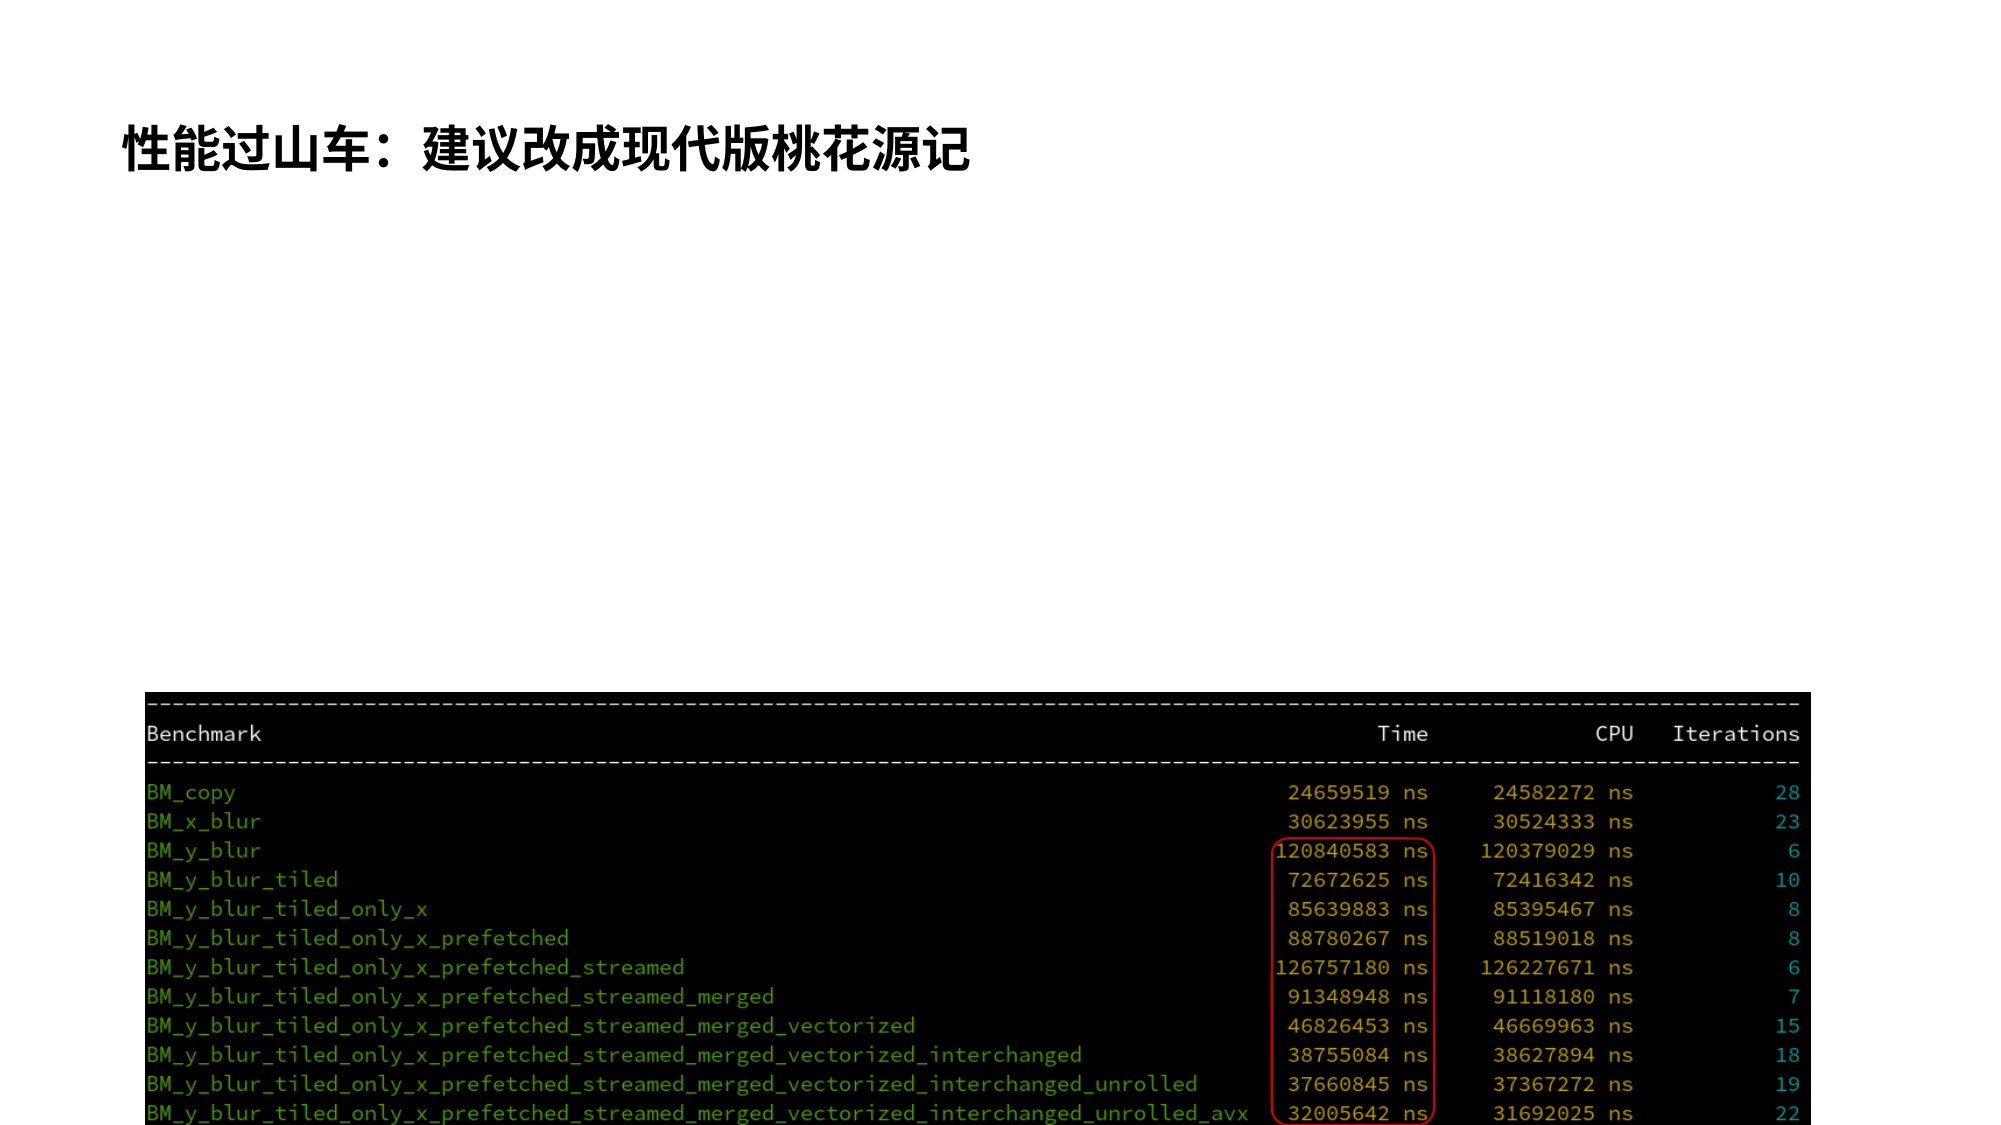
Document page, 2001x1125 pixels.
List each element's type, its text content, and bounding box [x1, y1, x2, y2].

title 性能过山车：建议改成现代版桃花源记 [106, 42, 1832, 260]
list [145, 692, 1811, 1125]
